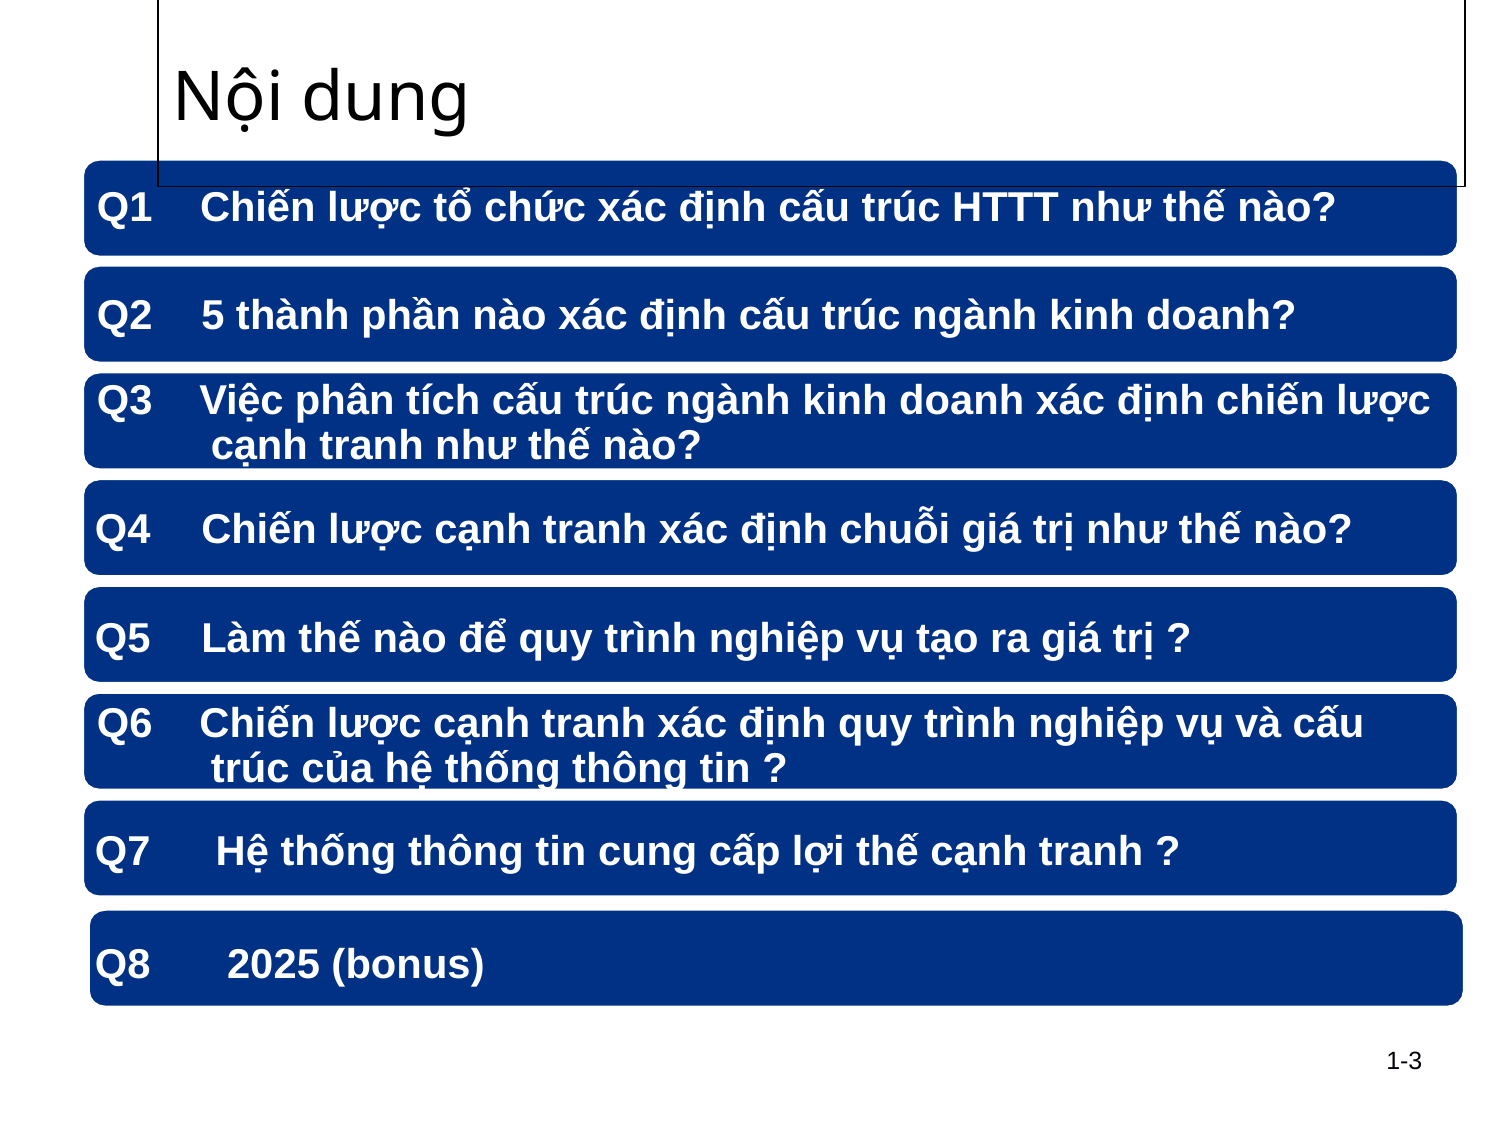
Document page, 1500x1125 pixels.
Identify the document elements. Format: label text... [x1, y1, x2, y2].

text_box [0, 0, 1467, 1017]
text_box 1-3 [1384, 1044, 1429, 1105]
